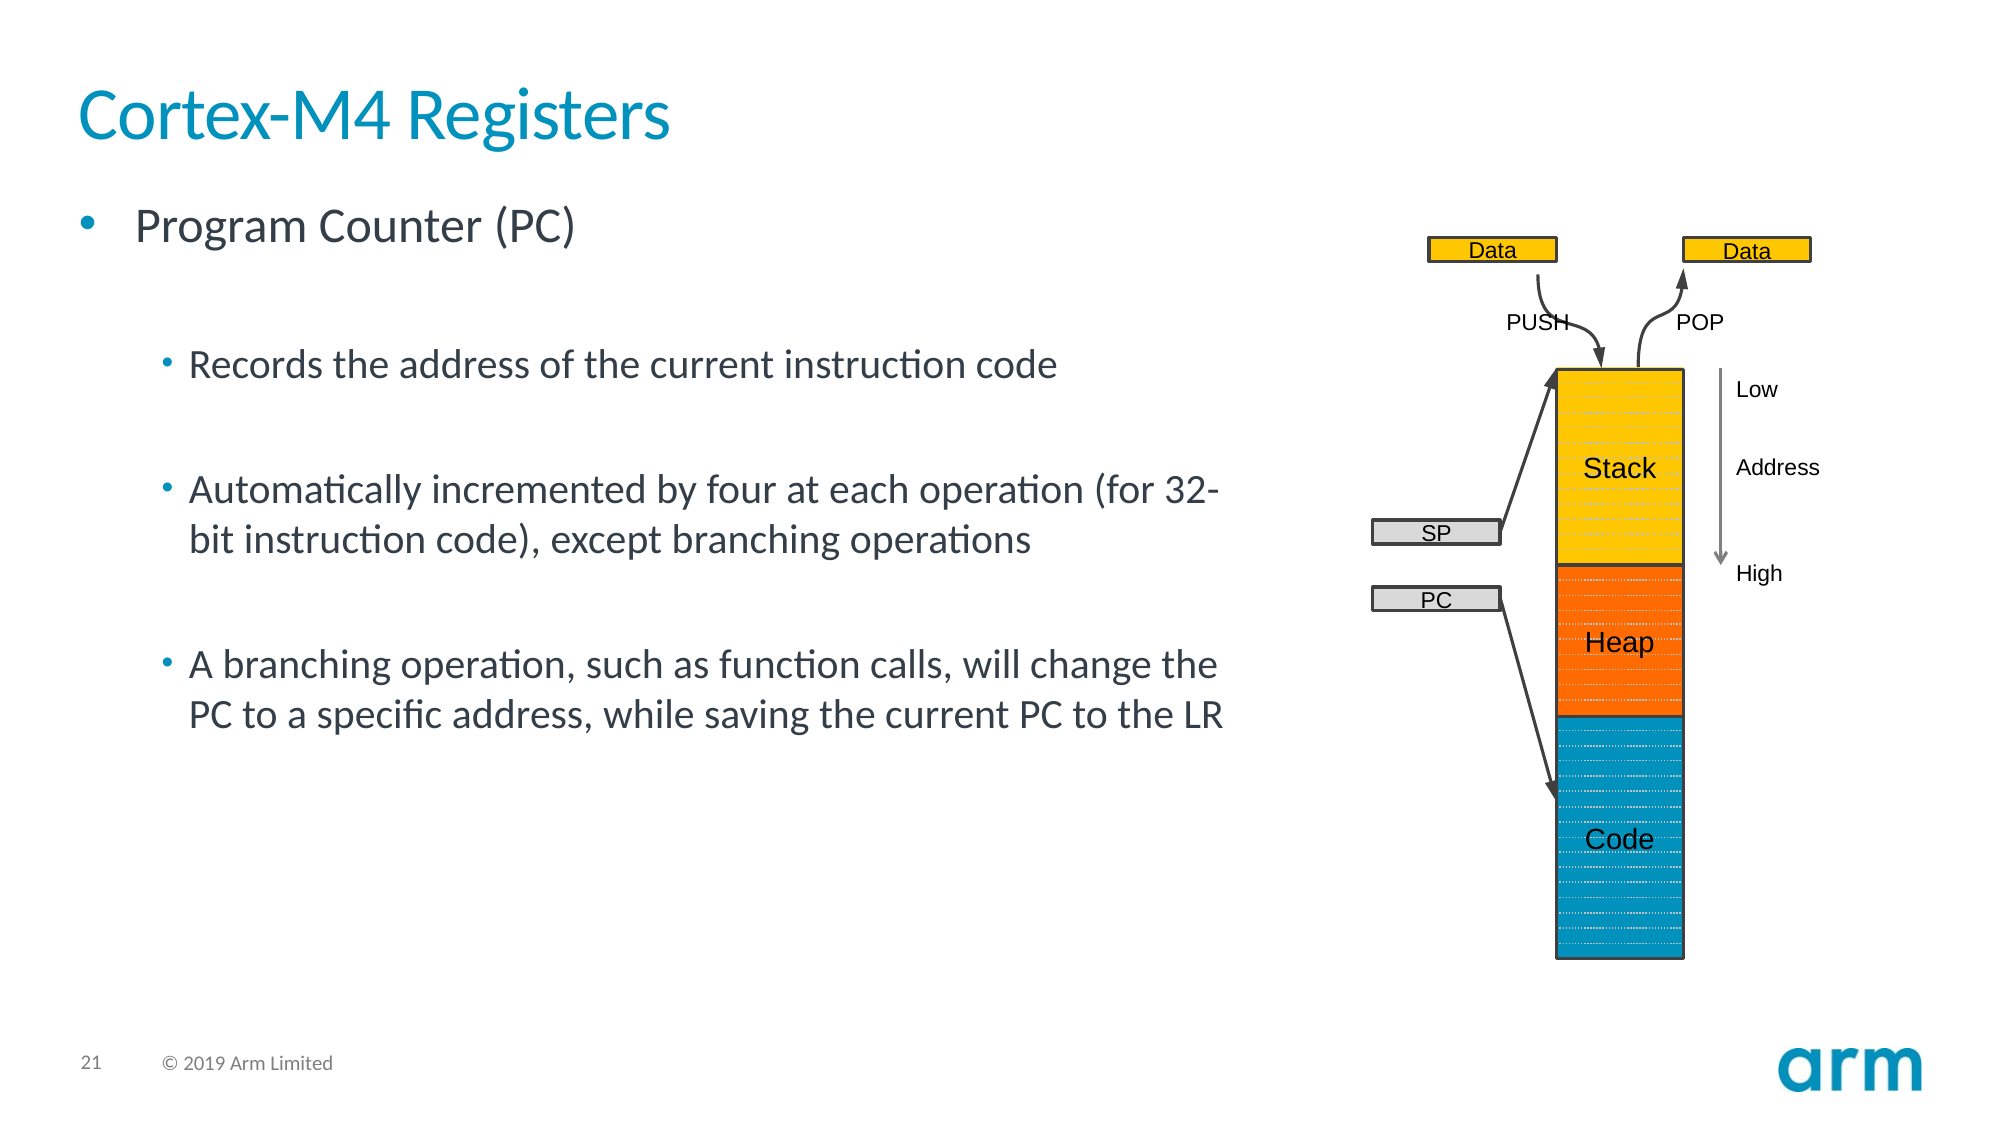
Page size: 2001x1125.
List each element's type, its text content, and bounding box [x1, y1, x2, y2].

picture [1803, 1048, 1922, 1092]
picture [1778, 1072, 1794, 1092]
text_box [1372, 237, 1836, 959]
list Program Counter (PC) Records the address of the current instruction code Automatically incremented by four at each operation (for 32-bit instruction code), except branching operations A branching operation, such as function calls, will change the PC to a specific address, while saving the current PC to the LR [78, 192, 1229, 1004]
picture [1911, 1048, 1922, 1062]
title Cortex-M4 Registers [78, 78, 1922, 186]
picture [1778, 1048, 1794, 1067]
picture [1889, 1048, 1903, 1053]
picture [1788, 1056, 1812, 1083]
